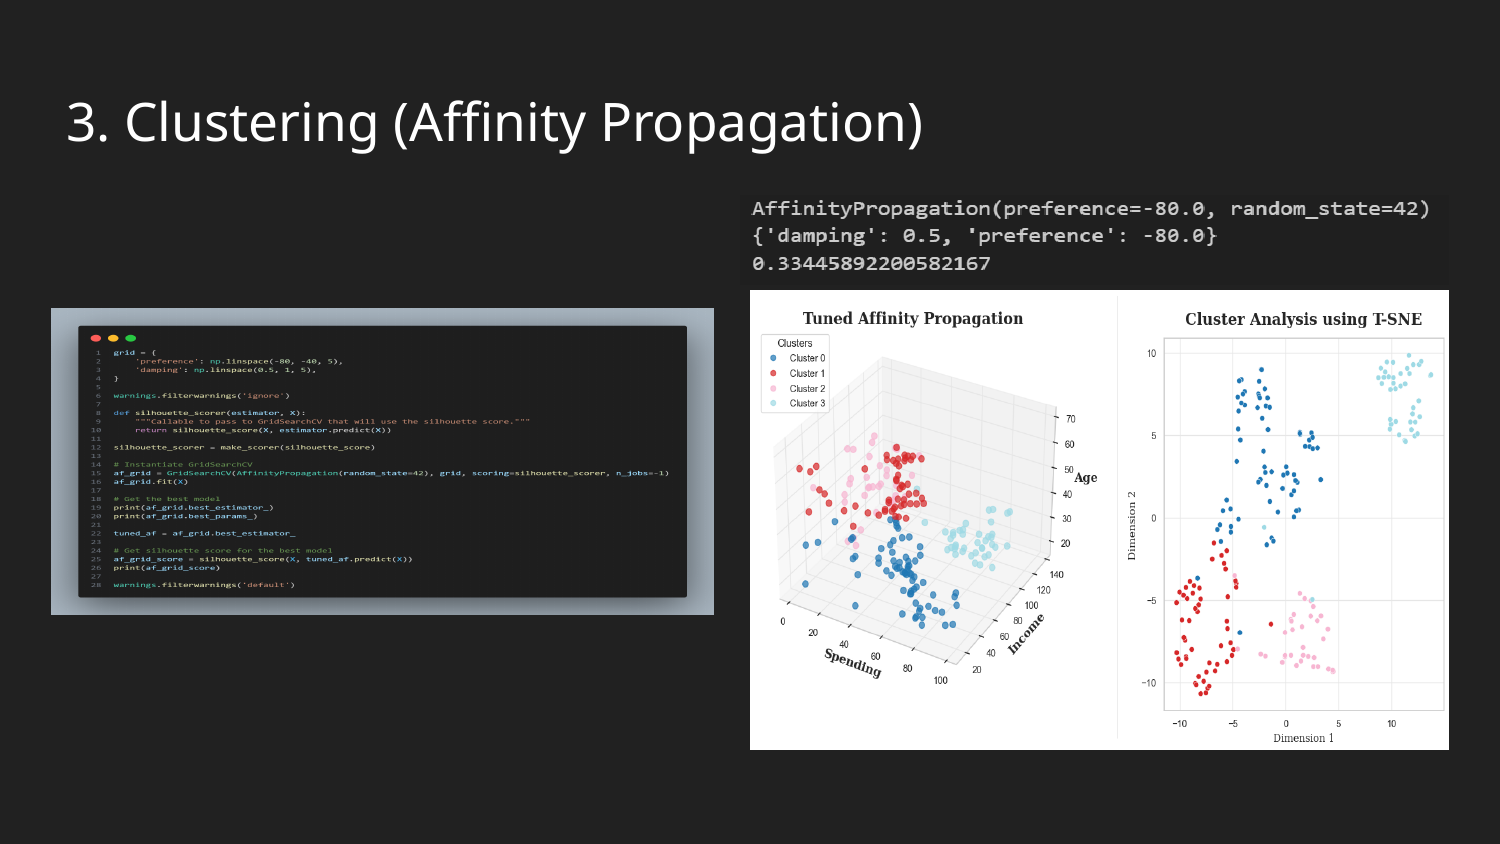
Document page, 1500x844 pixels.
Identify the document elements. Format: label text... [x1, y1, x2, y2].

title 3. Clustering (Affinity Propagation) [51, 72, 1449, 167]
picture [749, 290, 1450, 750]
picture [50, 308, 715, 615]
picture [740, 194, 1450, 286]
